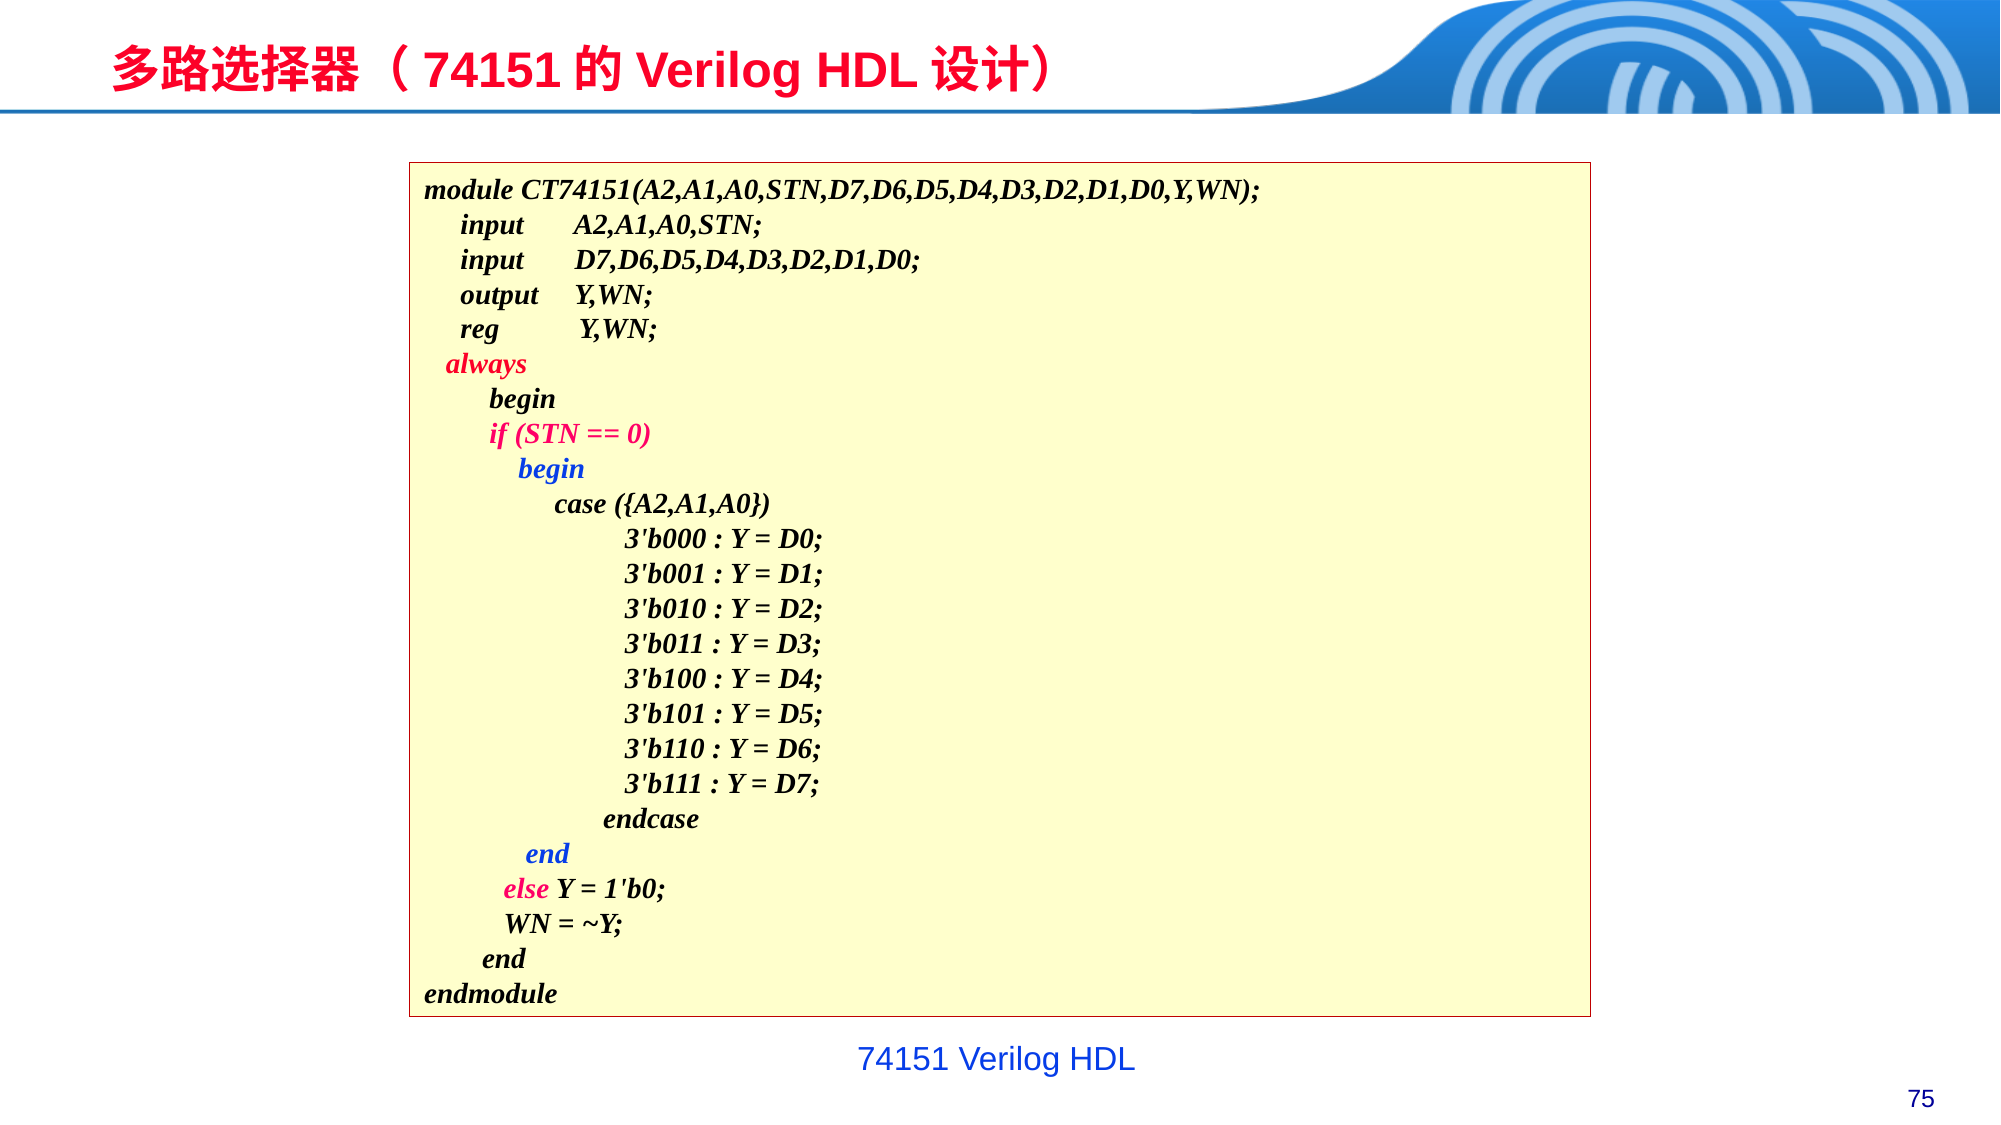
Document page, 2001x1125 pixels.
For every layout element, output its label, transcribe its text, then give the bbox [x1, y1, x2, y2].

text_box module CT74151(A2,A1,A0,STN,D7,D6,D5,D4,D3,D2,D1,D0,Y,WN); input A2,A1,A0,STN; input D7,D6,D5,D4,D3,D2,D1,D0; output Y,WN; reg Y,WN; always begin if (STN == 0) begin case ({A2,A1,A0}) 3'b000 : Y = D0; 3'b001 : Y = D1; 3'b010 : Y = D2; 3'b011 : Y = D3; 3'b100 : Y = D4; 3'b101 : Y = D5; 3'b110 : Y = D6; 3'b111 : Y = D7; endcase end else Y = 1'b0; WN = ~Y; end endmodule [409, 162, 1591, 1017]
picture [0, 0, 2000, 114]
text_box 74151 Verilog HDL [797, 1026, 1197, 1085]
title 多路选择器（74151的Verilog HDL设计） [99, 40, 1190, 103]
